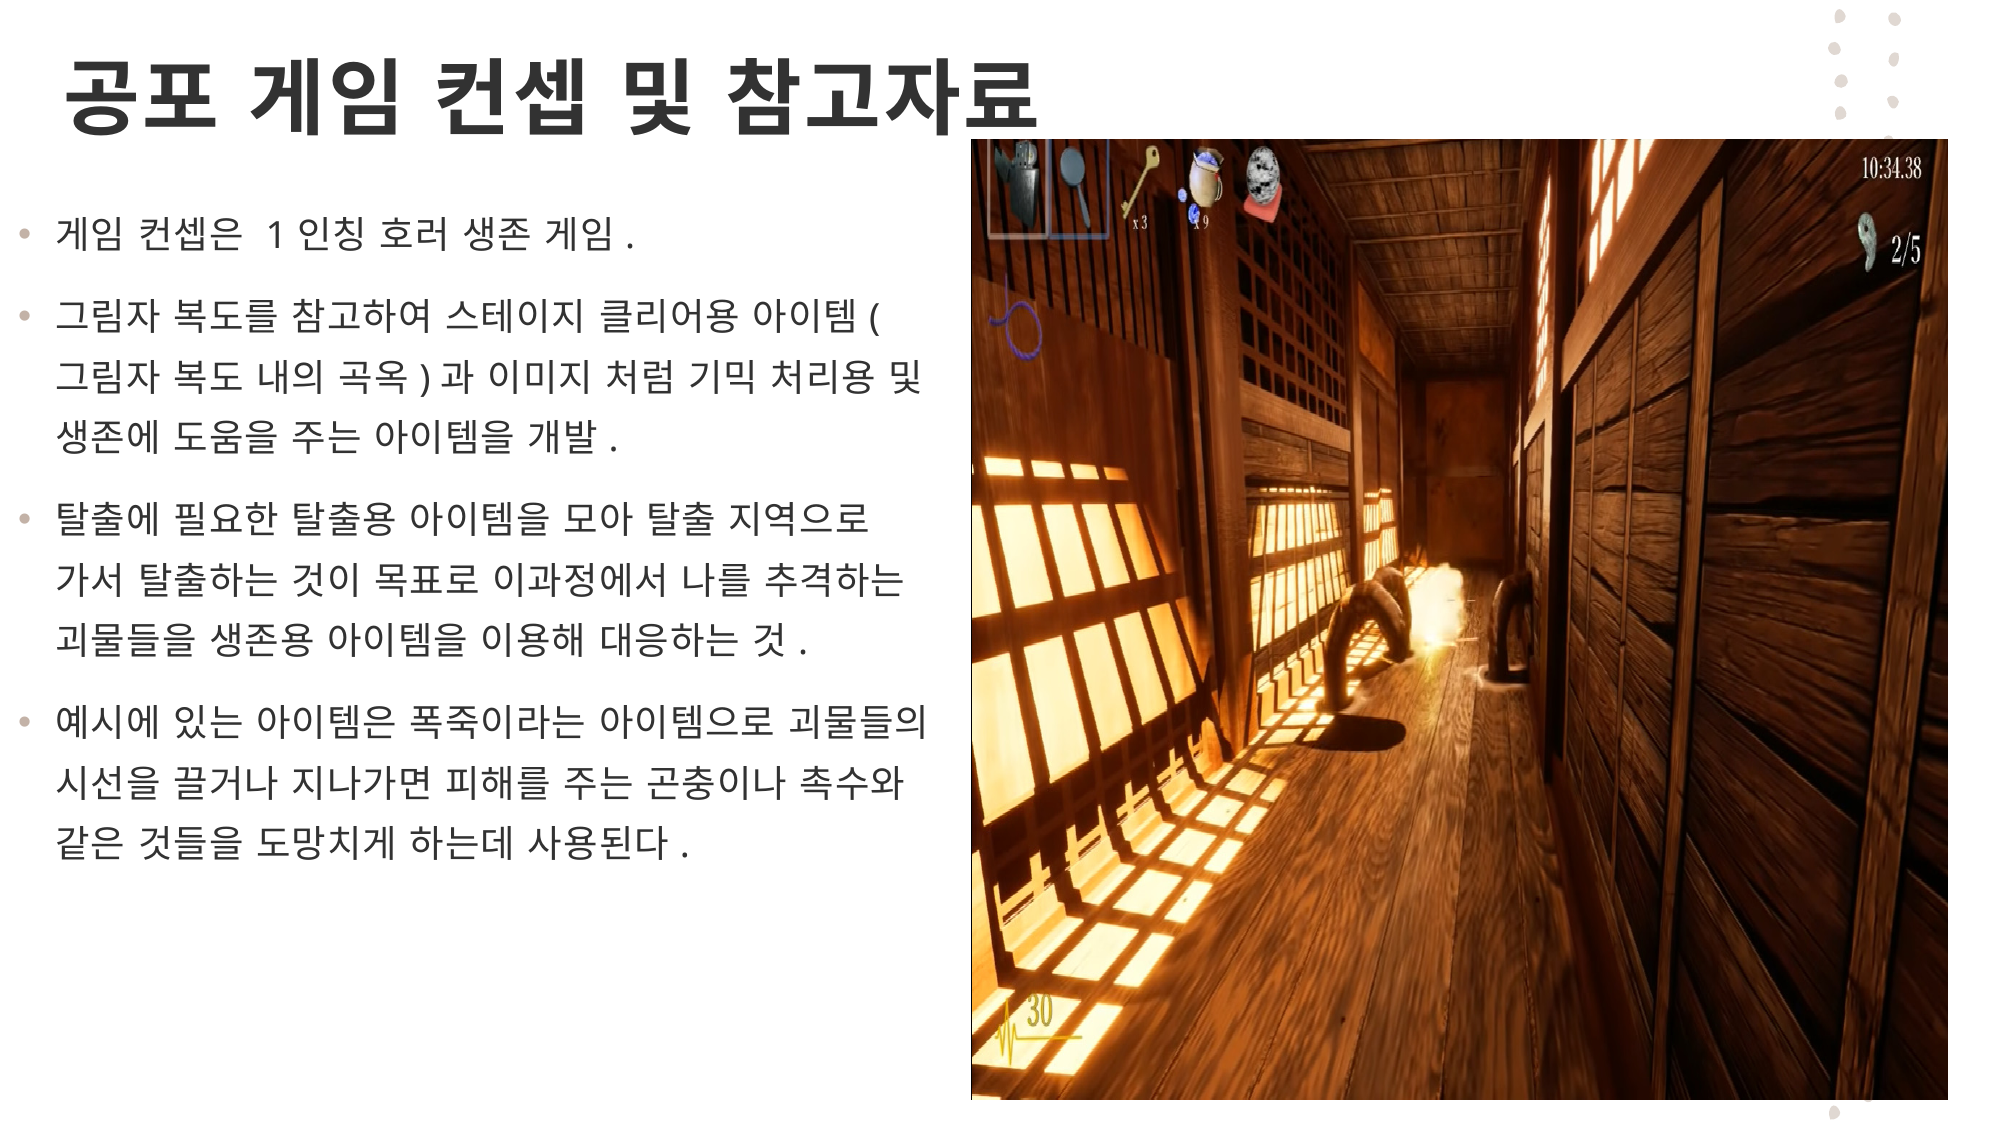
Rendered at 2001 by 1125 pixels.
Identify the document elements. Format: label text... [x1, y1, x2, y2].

title 공포 게임 컨셉 및 참고자료 [45, 22, 1626, 165]
picture [971, 138, 1948, 1100]
list 게임 컨셉은 1인칭 호러 생존 게임. 그림자 복도를 참고하여 스테이지 클리어용 아이템(그림자 복도 내의 곡옥)과 이미지 처럼 기믹 처리용 및 생존에 도움을 주는 아이템을 개발. 탈출에 필요한 탈출용 아이템을 모아 탈출 지역으로 가서 탈출하는 것이 목표로 이과정에서 나를 추격하는 괴물들을 생존용 아이템을 이용해 대응하는 것. 예시에 있는 아이템은 폭죽이라는 아이템으로 괴물들의 시선을 끌거나 지나가면 피해를 주는 곤충이나 촉수와 같은 것들을 도망치게 하는데 사용된다. [0, 177, 971, 1091]
